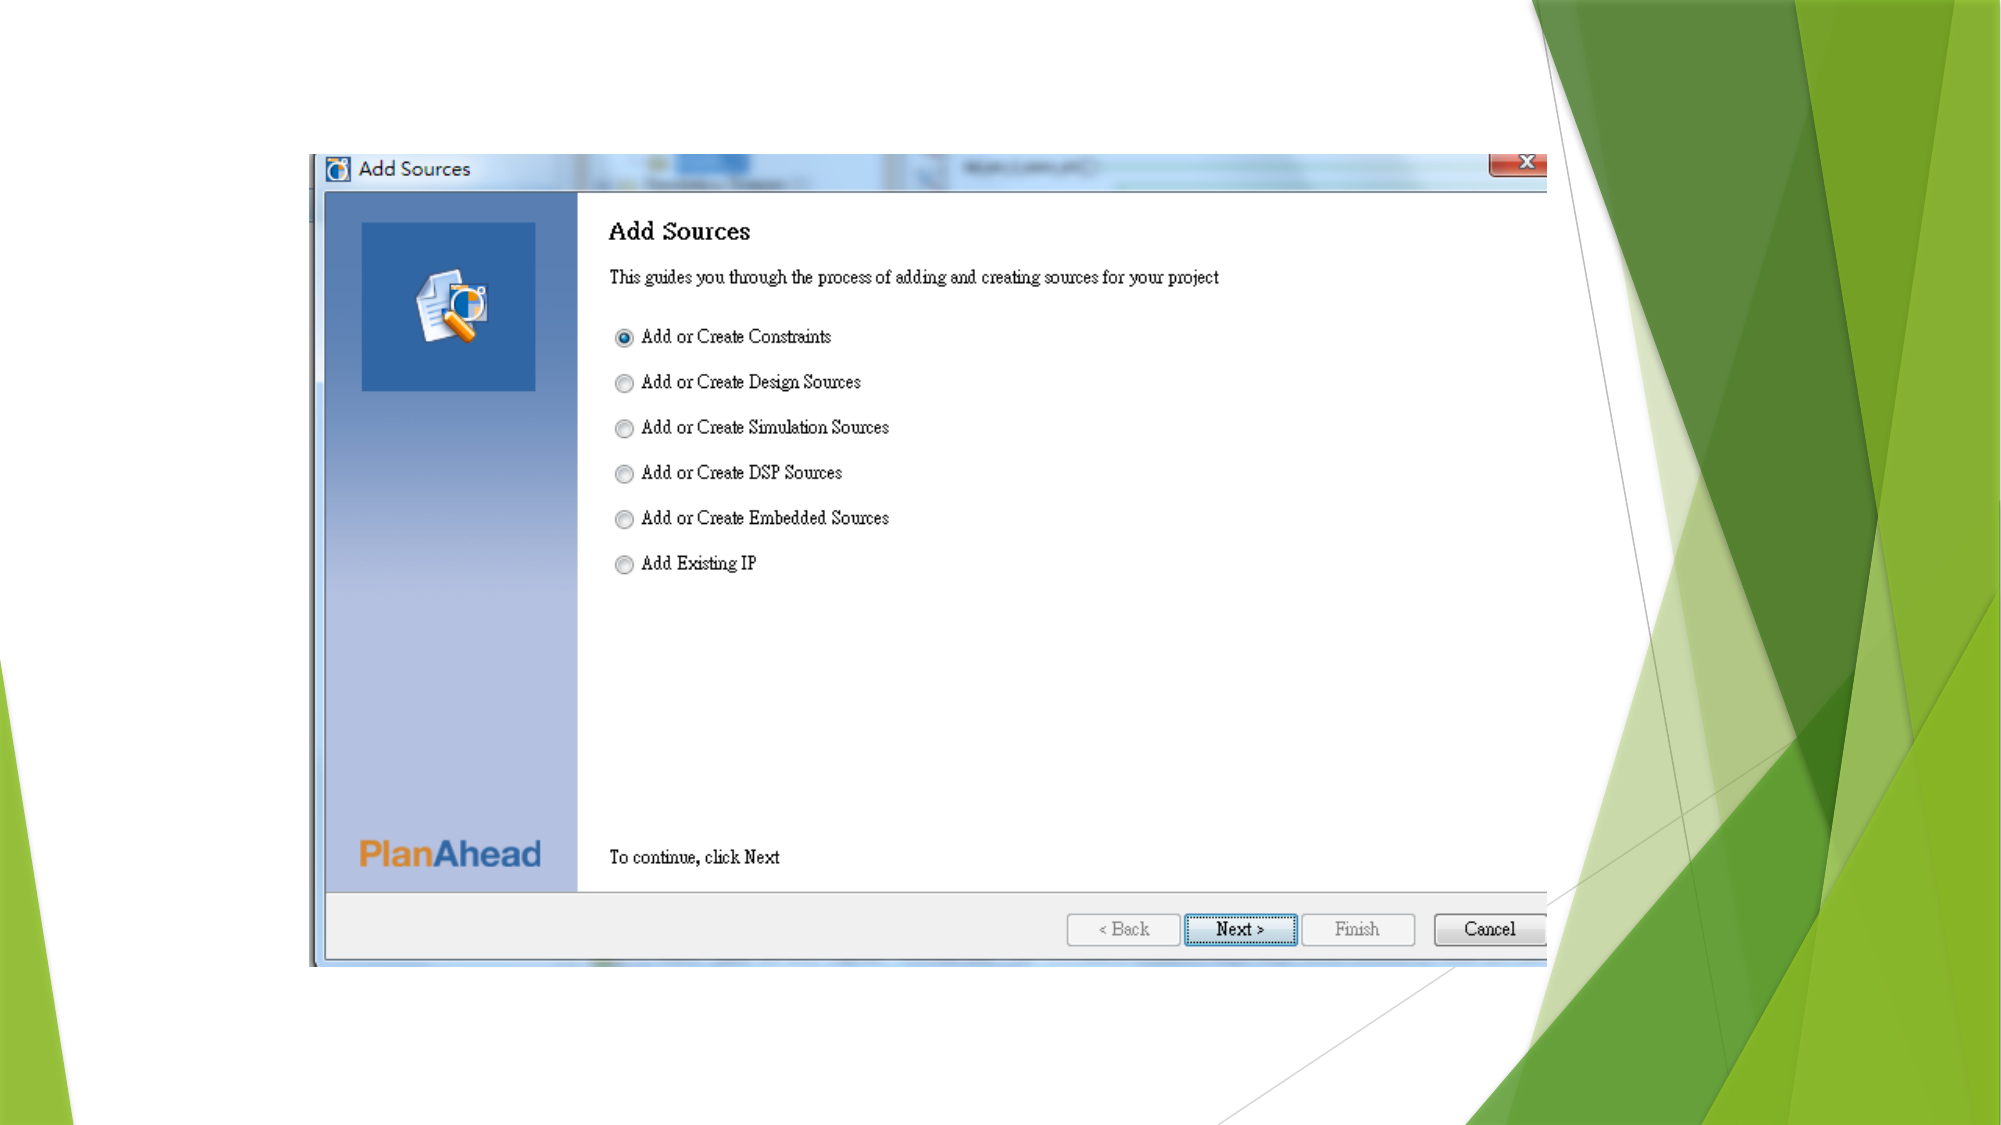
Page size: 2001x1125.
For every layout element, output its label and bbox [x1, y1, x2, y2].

picture [308, 153, 1548, 968]
